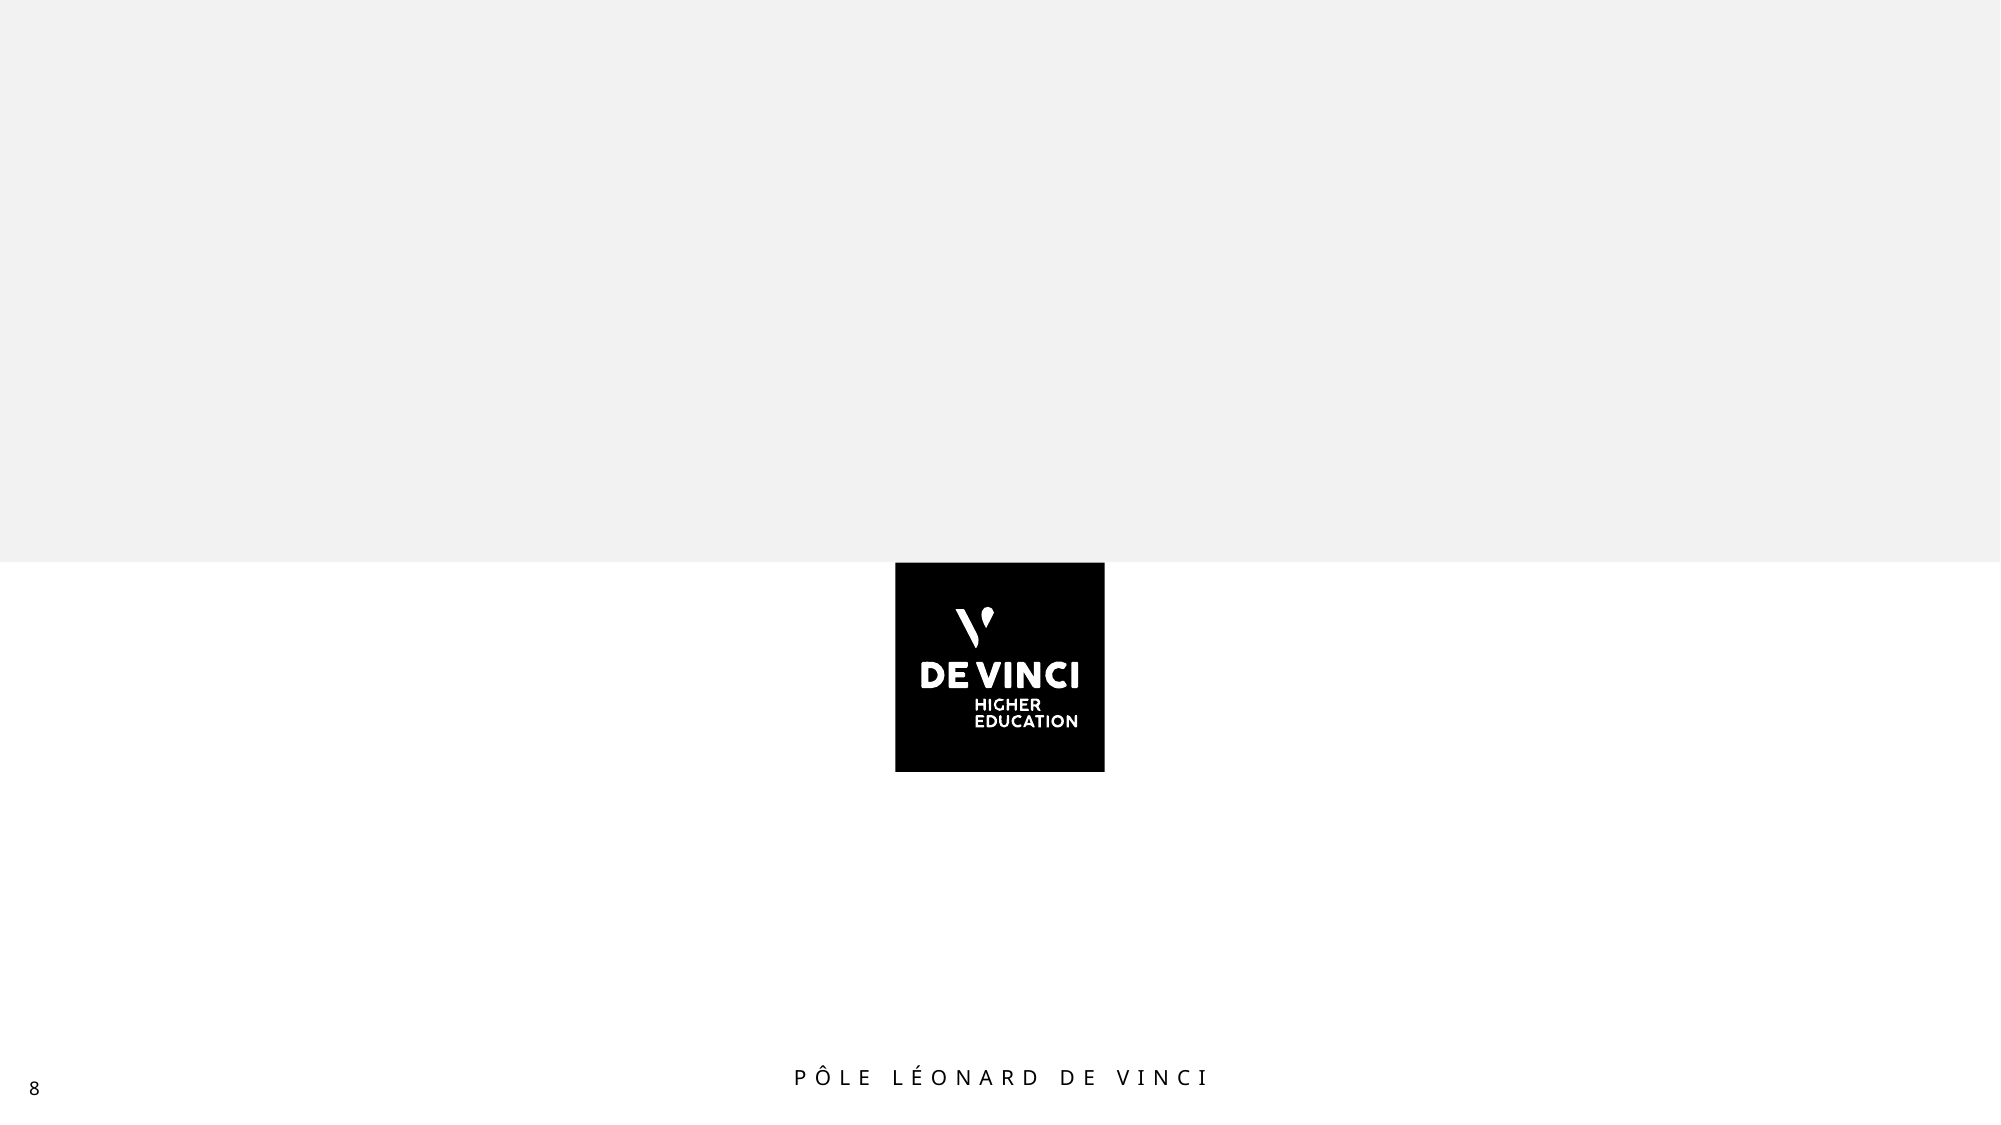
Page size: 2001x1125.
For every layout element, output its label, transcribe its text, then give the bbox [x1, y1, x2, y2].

slide_number 8 [0, 1077, 64, 1100]
picture [89, 88, 1911, 668]
